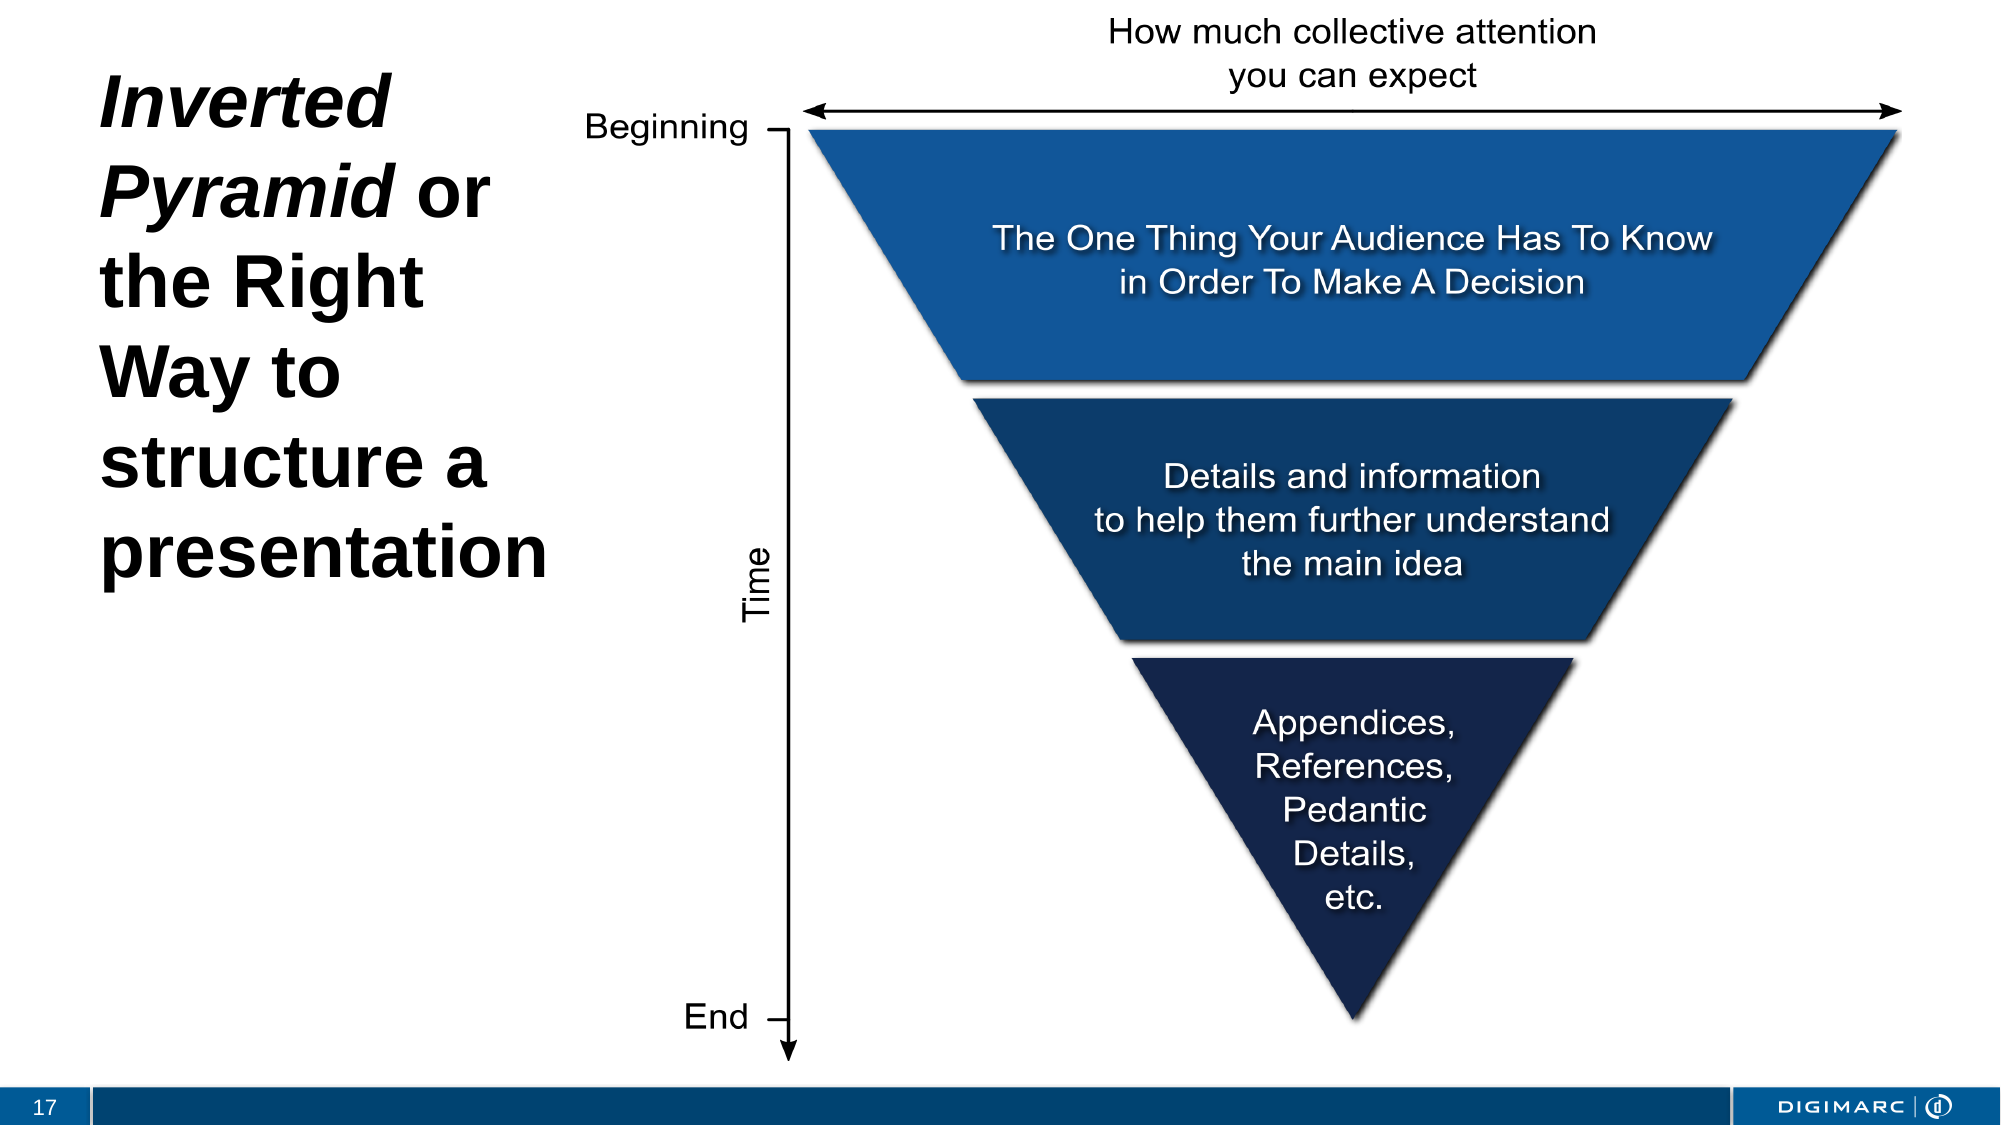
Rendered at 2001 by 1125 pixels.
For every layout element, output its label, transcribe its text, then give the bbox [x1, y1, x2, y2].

title Inverted Pyramid or the Right Way to structure a presentation [84, 45, 581, 930]
picture [586, 18, 1902, 1061]
picture [1779, 1094, 1952, 1119]
